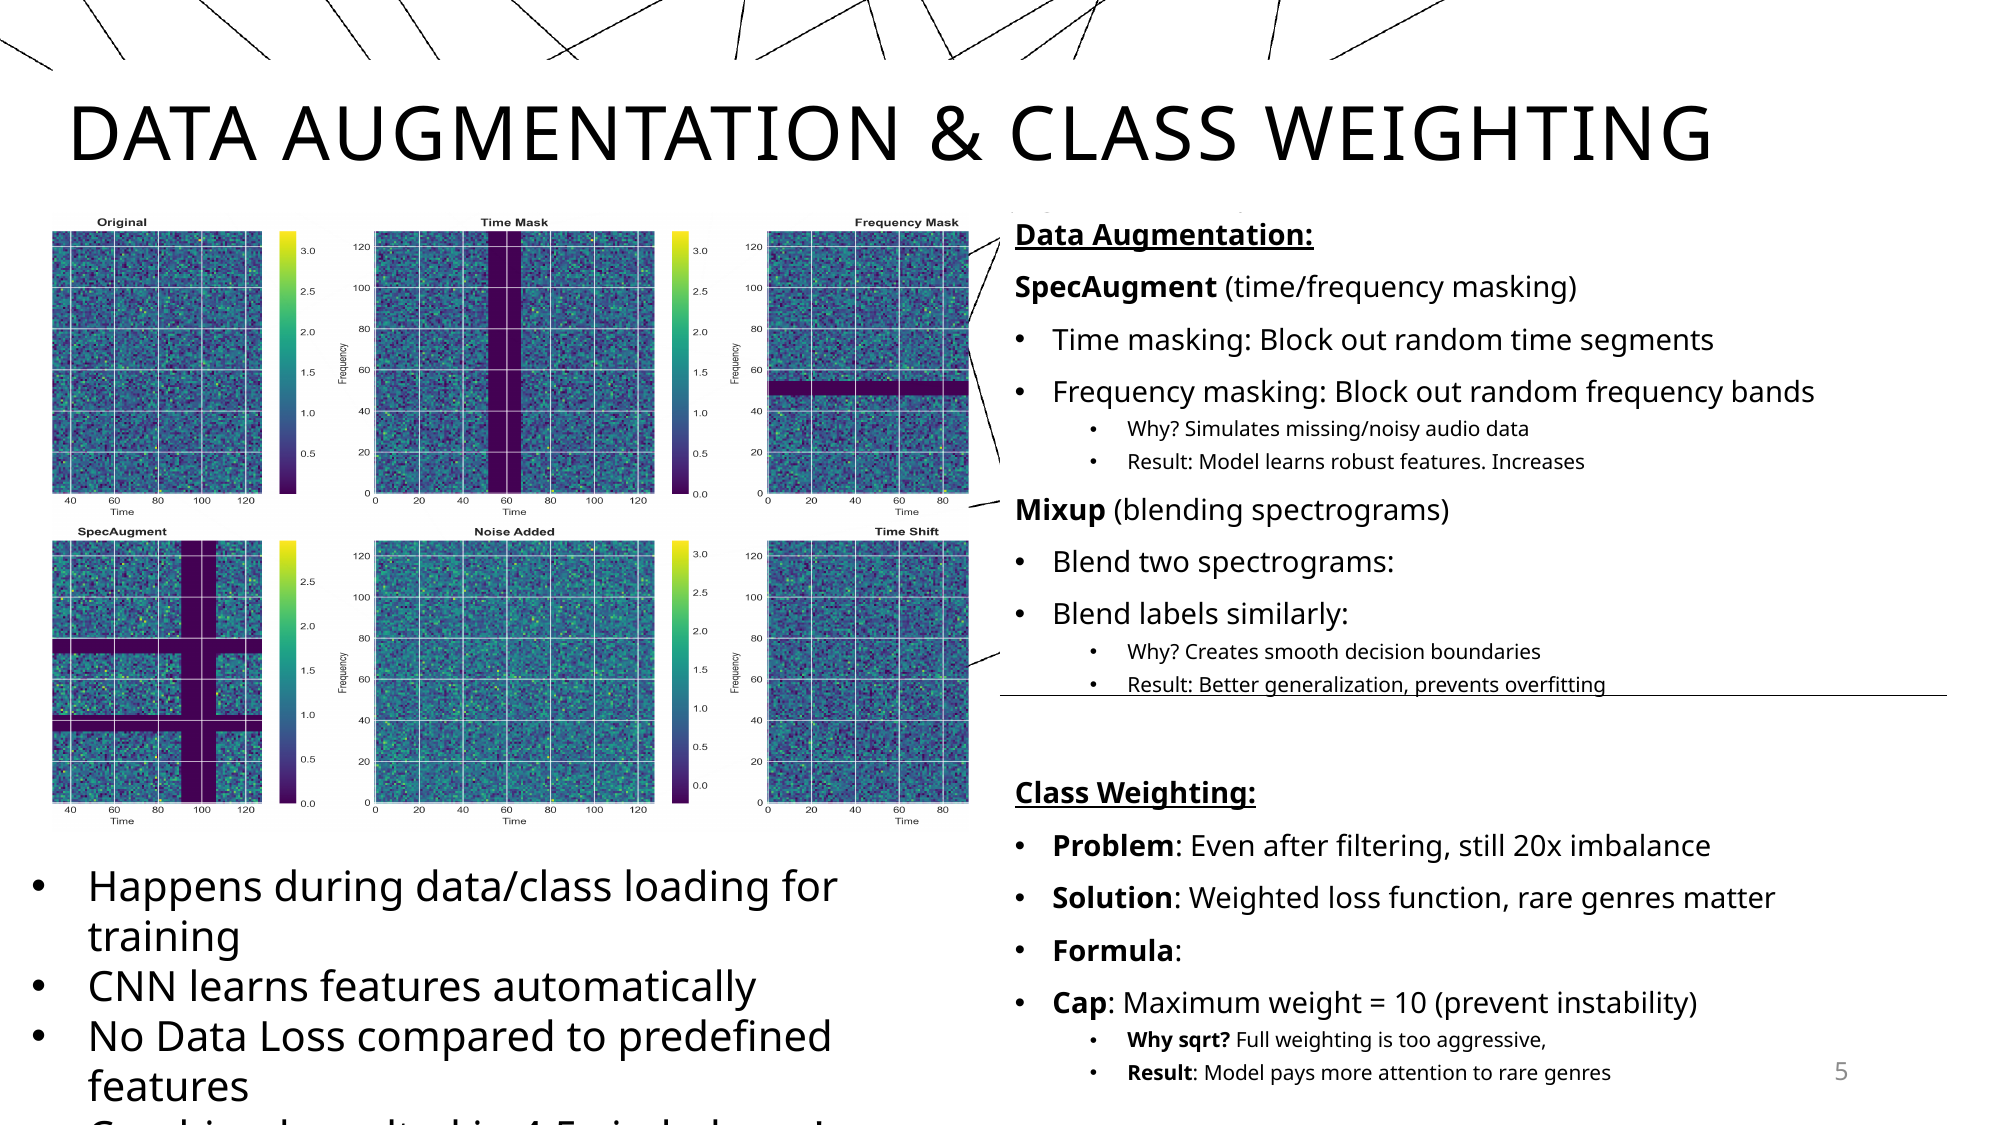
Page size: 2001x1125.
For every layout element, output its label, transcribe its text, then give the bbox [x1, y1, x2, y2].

title DATA AUGMENTATION & CLASS WEIGHTING [52, 59, 1948, 213]
text_box Happens during data/class loading for training CNN learns features automatically No Data Loss compared to predefined features Combined resulted in 4.5x imbalance! DA Increases training data 3-5x [16, 852, 965, 1125]
picture [0, 0, 1557, 832]
slide_number 5 [1701, 1042, 1864, 1103]
